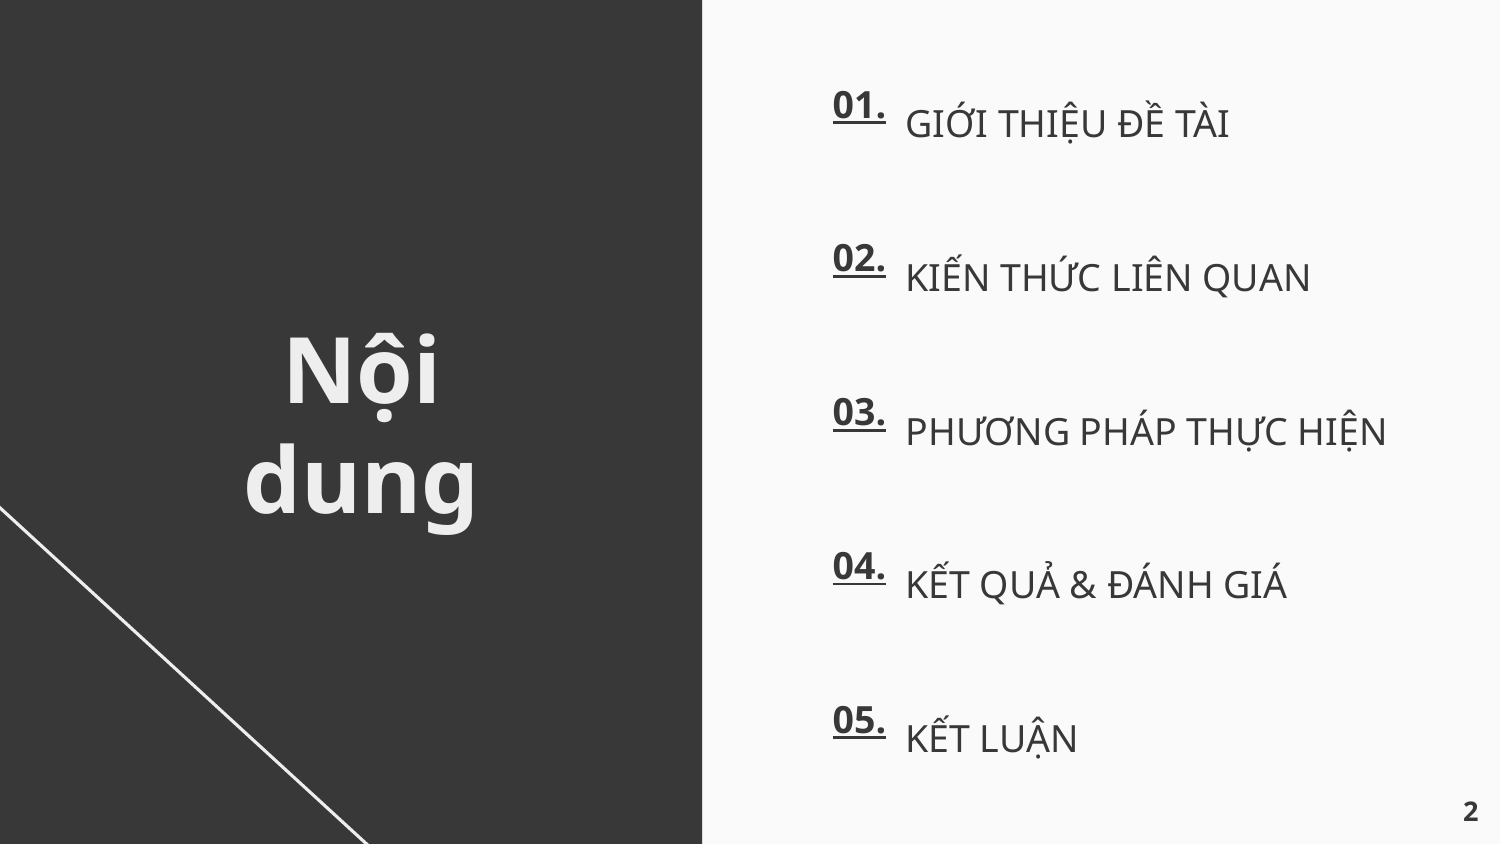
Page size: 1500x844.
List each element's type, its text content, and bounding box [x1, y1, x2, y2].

slide_number ‹#› [1403, 779, 1494, 844]
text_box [788, 386, 1461, 457]
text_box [788, 232, 1415, 304]
title Nội dung [159, 352, 565, 492]
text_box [788, 694, 1415, 765]
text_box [788, 540, 1415, 611]
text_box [788, 78, 1415, 150]
